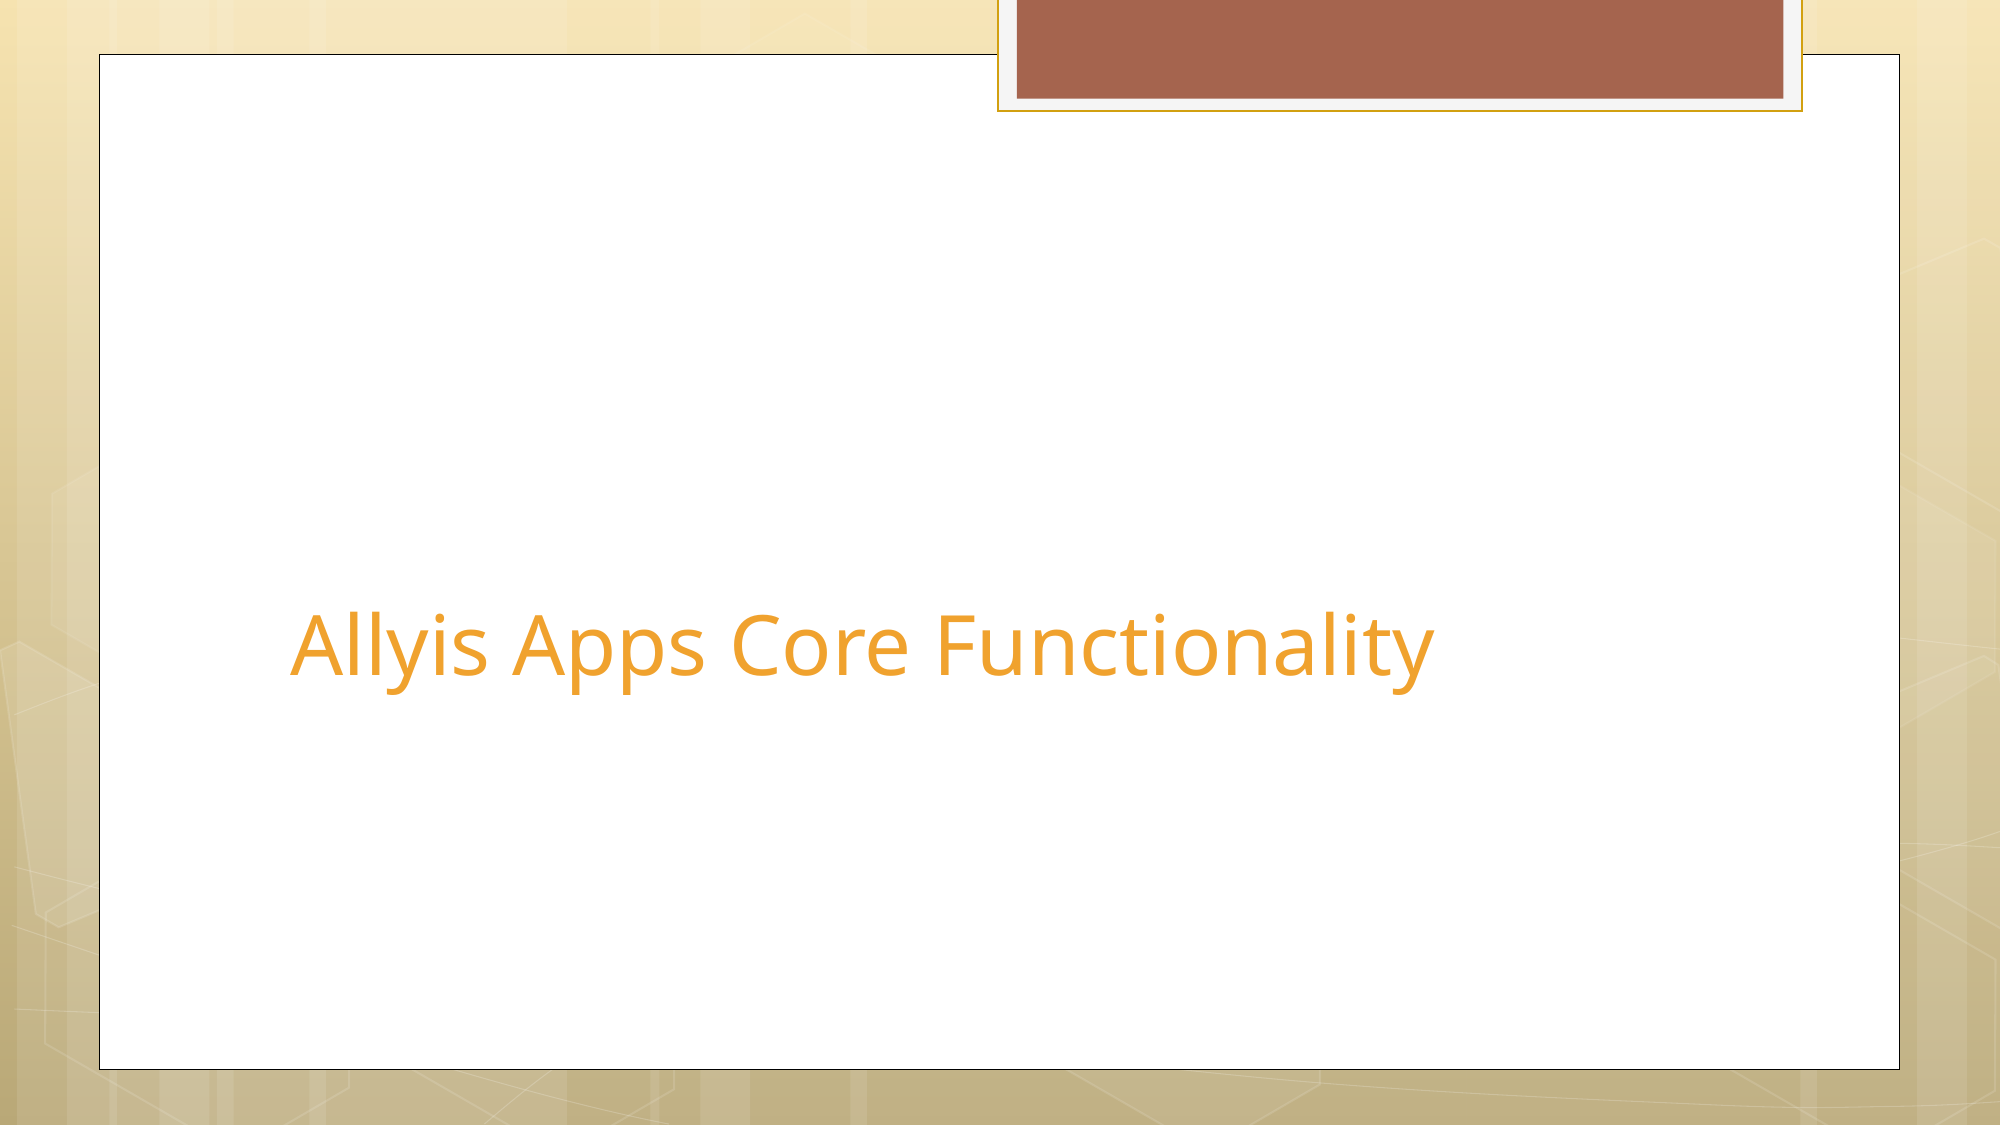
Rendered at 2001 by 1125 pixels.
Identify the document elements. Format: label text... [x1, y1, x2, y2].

title Allyis Apps Core Functionality [275, 475, 1728, 700]
